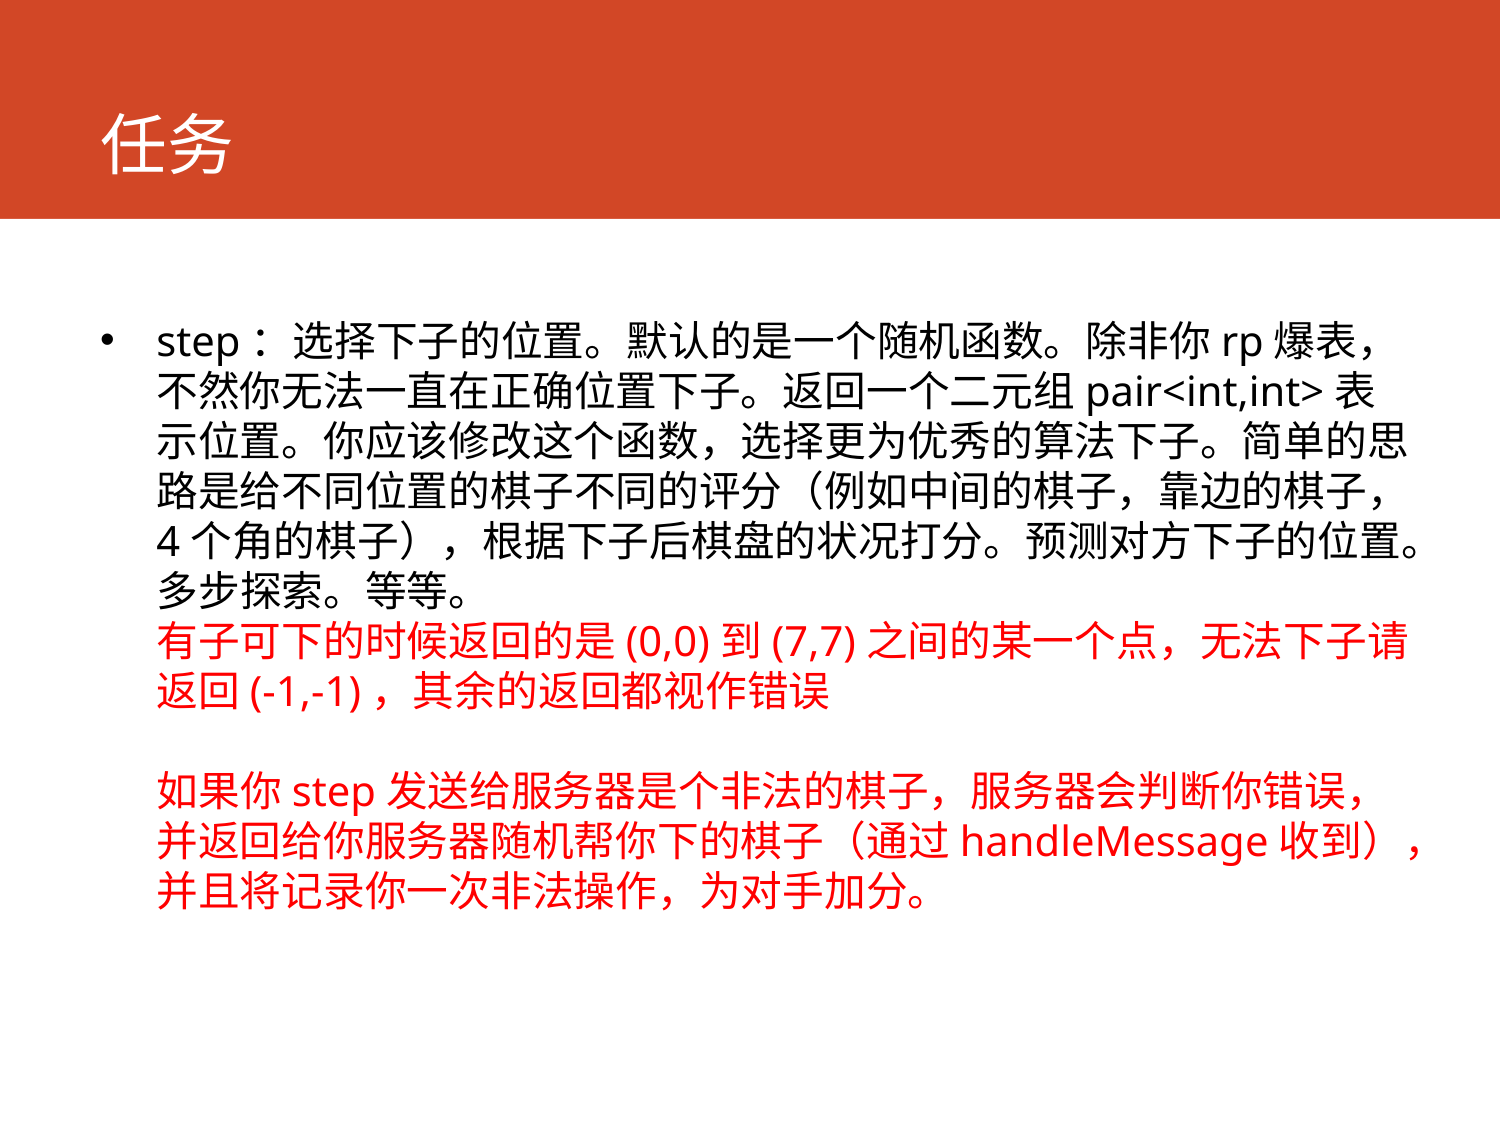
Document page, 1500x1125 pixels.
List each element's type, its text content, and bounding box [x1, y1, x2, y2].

text_box step：选择下子的位置。默认的是一个随机函数。除非你rp爆表，不然你无法一直在正确位置下子。返回一个二元组pair<int,int>表示位置。你应该修改这个函数，选择更为优秀的算法下子。简单的思路是给不同位置的棋子不同的评分（例如中间的棋子，靠边的棋子，4个角的棋子），根据下子后棋盘的状况打分。预测对方下子的位置。多步探索。等等。 有子可下的时候返回的是(0,0)到(7,7)之间的某一个点，无法下子请返回(-1,-1)，其余的返回都视作错误 如果你step发送给服务器是个非法的棋子，服务器会判断你错误，并返回给你服务器随机帮你下的棋子（通过handleMessage收到），并且将记录你一次非法操作，为对手加分。 [85, 247, 1424, 923]
title 任务 [85, 93, 748, 191]
